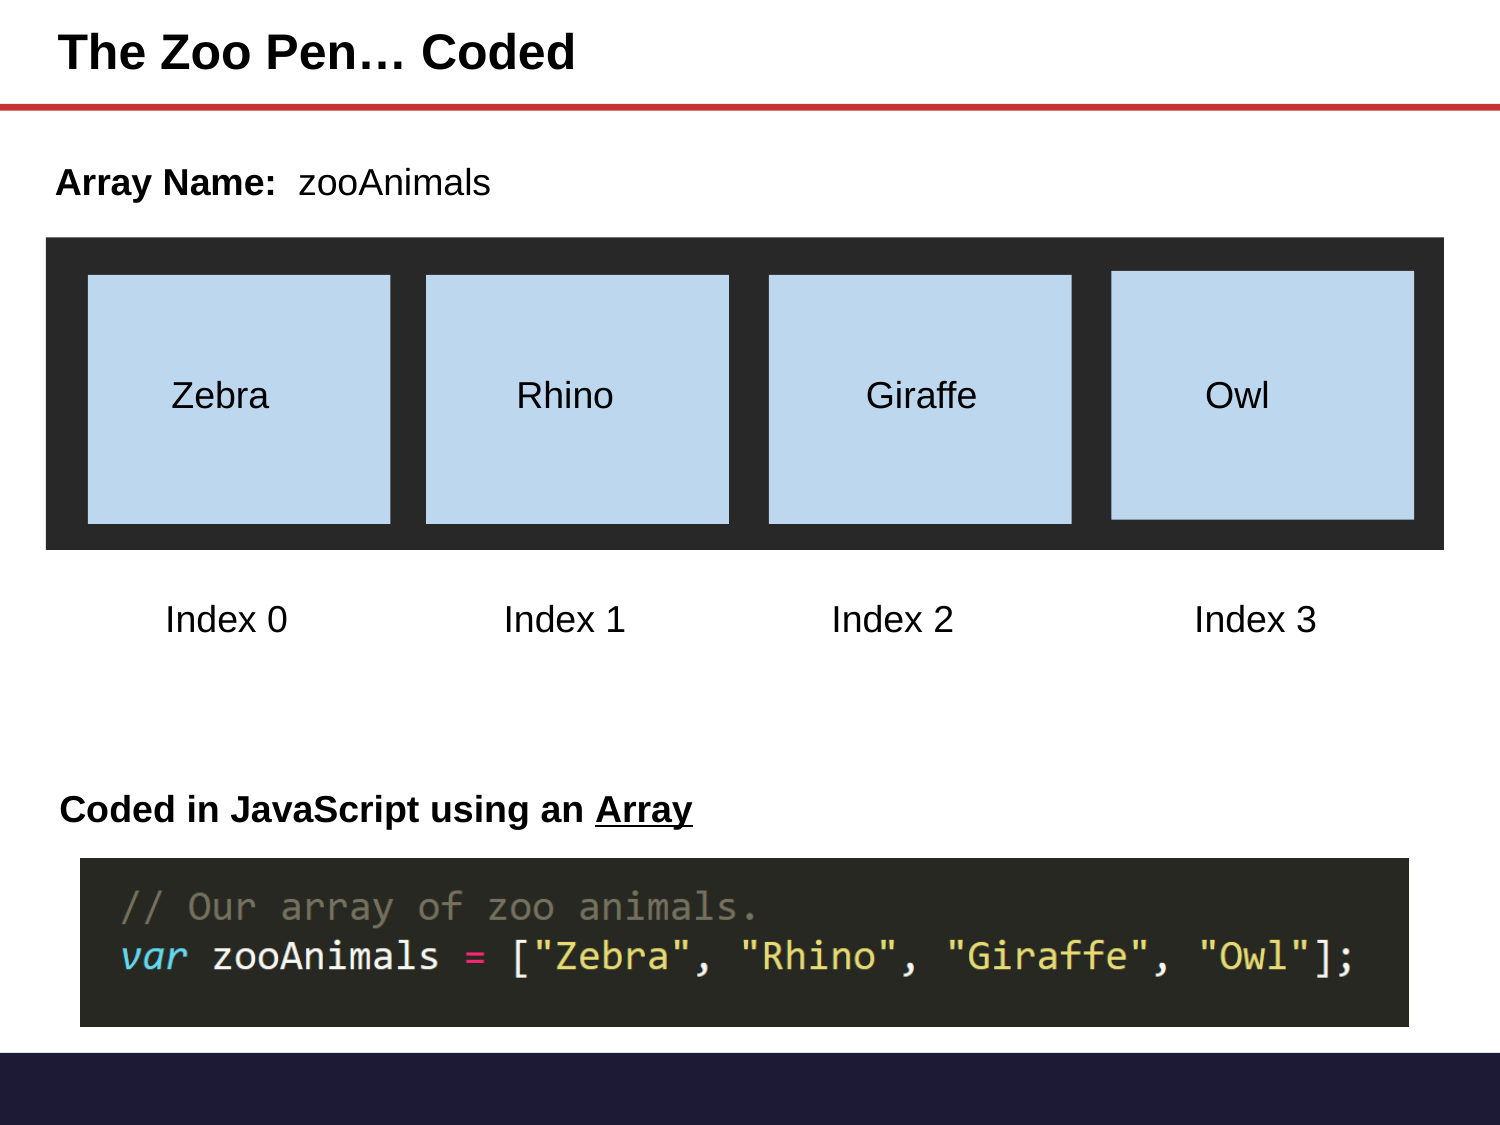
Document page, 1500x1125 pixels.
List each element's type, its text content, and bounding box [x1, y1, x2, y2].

text_box Giraffe [858, 363, 986, 424]
text_box Index 1 [496, 587, 635, 648]
text_box [426, 274, 729, 524]
text_box Owl [1197, 363, 1278, 424]
text_box Array Name: zooAnimals [47, 150, 500, 211]
title The Zoo Pen… Coded [49, 0, 948, 108]
text_box [1111, 270, 1415, 520]
text_box [87, 274, 391, 524]
text_box [45, 237, 1444, 550]
picture [80, 858, 1410, 1027]
text_box [768, 274, 1072, 524]
text_box Index 2 [824, 587, 963, 648]
text_box Rhino [508, 363, 622, 424]
text_box Coded in JavaScript using an Array [51, 777, 701, 838]
text_box Index 0 [157, 587, 307, 648]
text_box Zebra [164, 363, 277, 424]
text_box Index 3 [1186, 587, 1325, 648]
